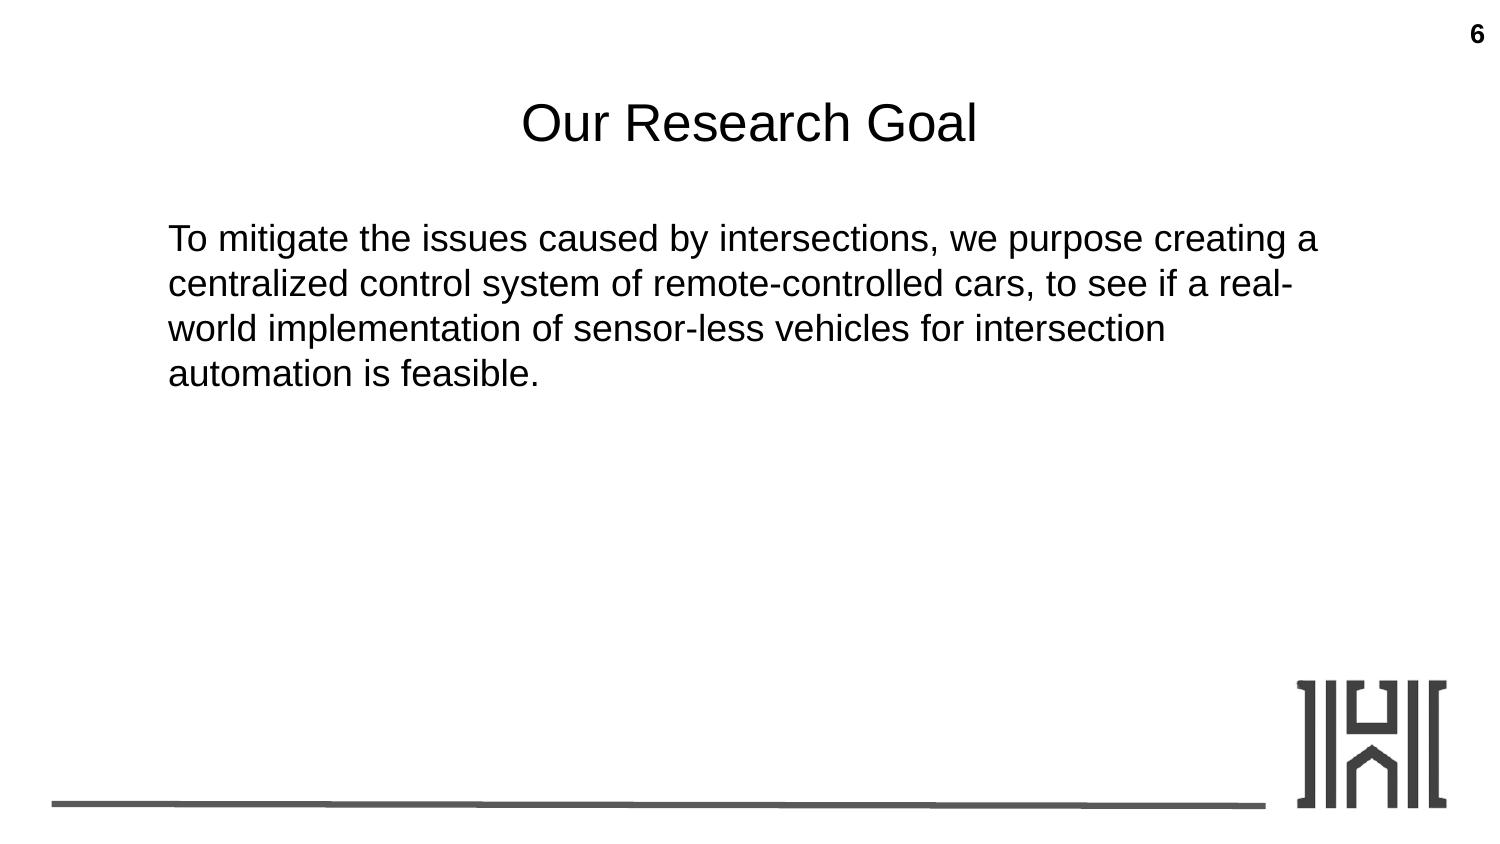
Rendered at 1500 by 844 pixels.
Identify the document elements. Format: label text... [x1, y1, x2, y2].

slide_number 6 [1410, 0, 1500, 65]
picture [1285, 658, 1459, 832]
text_box To mitigate the issues caused by intersections, we purpose creating a centralized control system of remote-controlled cars, to see if a real-world implementation of sensor-less vehicles for intersection automation is feasible. [153, 198, 1347, 743]
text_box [51, 803, 1266, 807]
title Our Research Goal [51, 72, 1449, 167]
